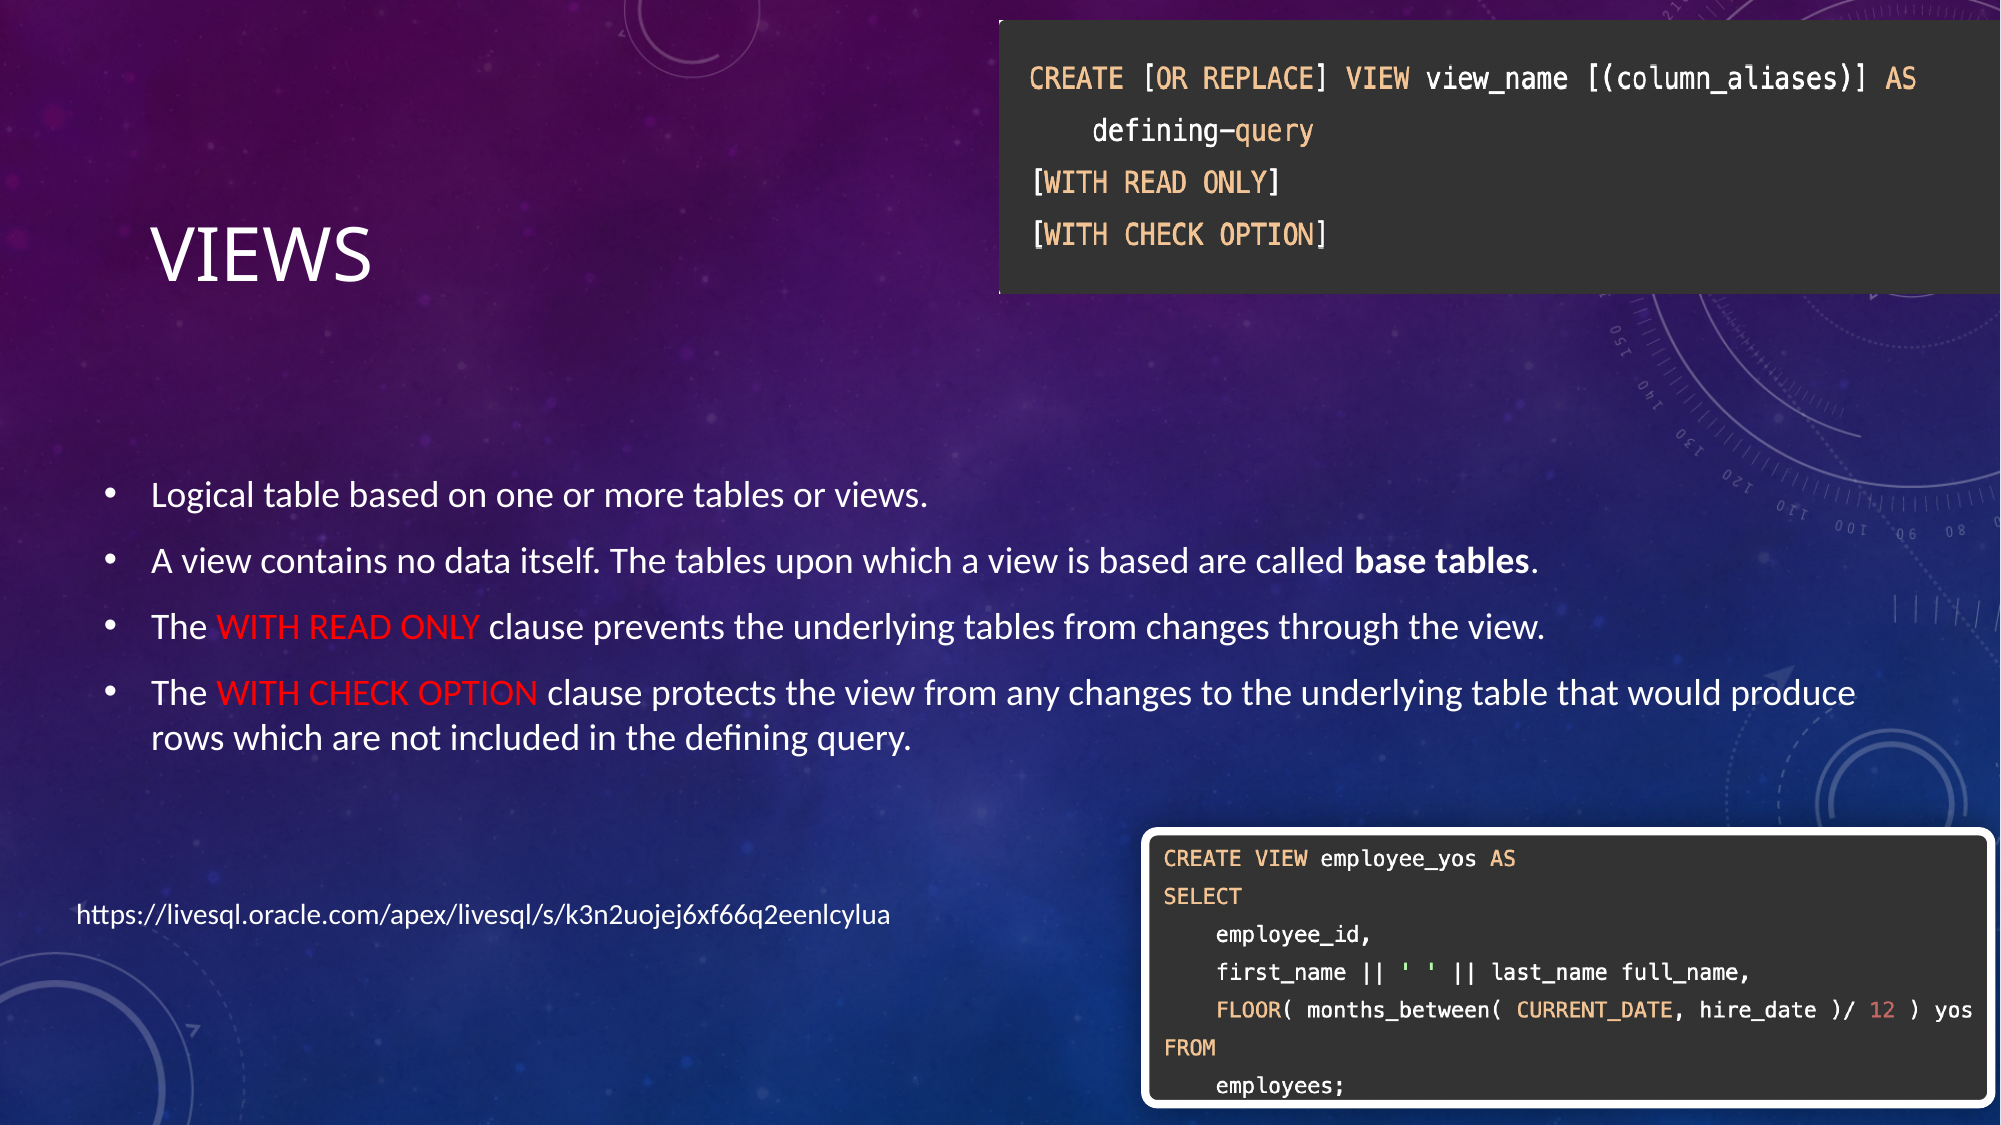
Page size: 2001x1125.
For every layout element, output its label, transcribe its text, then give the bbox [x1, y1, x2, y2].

text_box https://livesql.oracle.com/apex/livesql/s/k3n2uojej6xf66q2eenlcylua [61, 888, 907, 938]
title Views [135, 132, 789, 370]
list Logical table based on one or more tables or views. A view contains no data itself. The tables upon which a view is based are called base tables. The WITH READ ONLY clause prevents the underlying tables from changes through the view. The WITH CHECK OPTION clause protects the view from any changes to the underlying table that would produce rows which are not included in the defining query. [89, 370, 1894, 968]
picture [0, 0, 2001, 1125]
